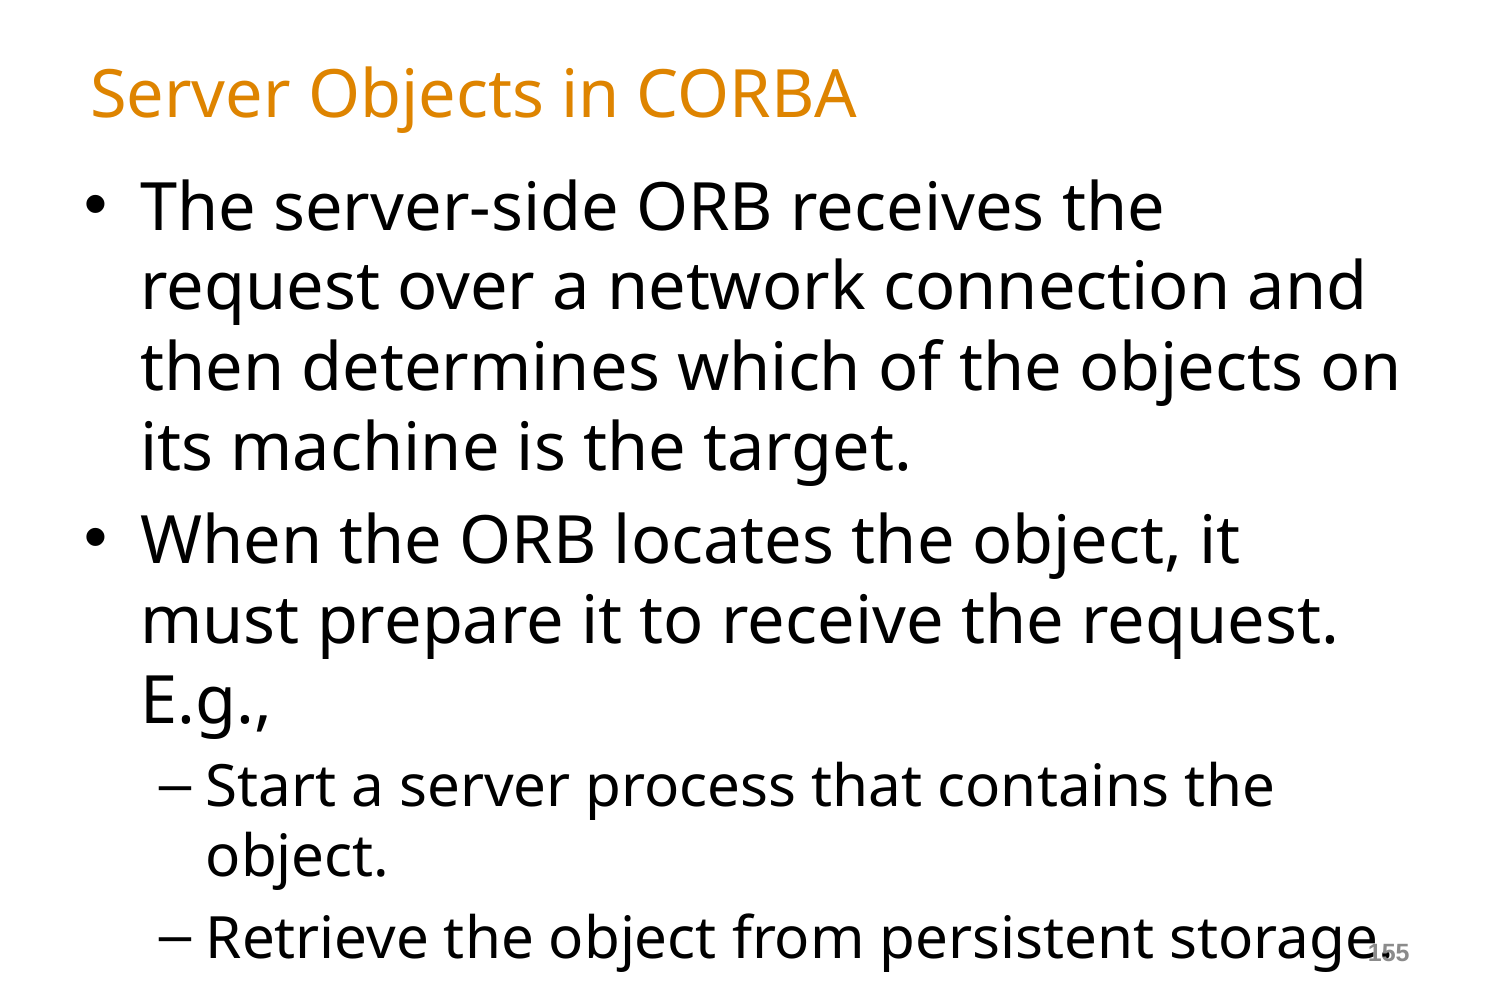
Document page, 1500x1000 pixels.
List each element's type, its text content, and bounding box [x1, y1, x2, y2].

list The server-side ORB receives the request over a network connection and then determines which of the objects on its machine is the target. When the ORB locates the object, it must prepare it to receive the request. E.g., Start a server process that contains the object. Retrieve the object from persistent storage. [68, 155, 1425, 889]
title Server Objects in CORBA [75, 40, 1425, 142]
slide_number 155 [1074, 926, 1425, 981]
